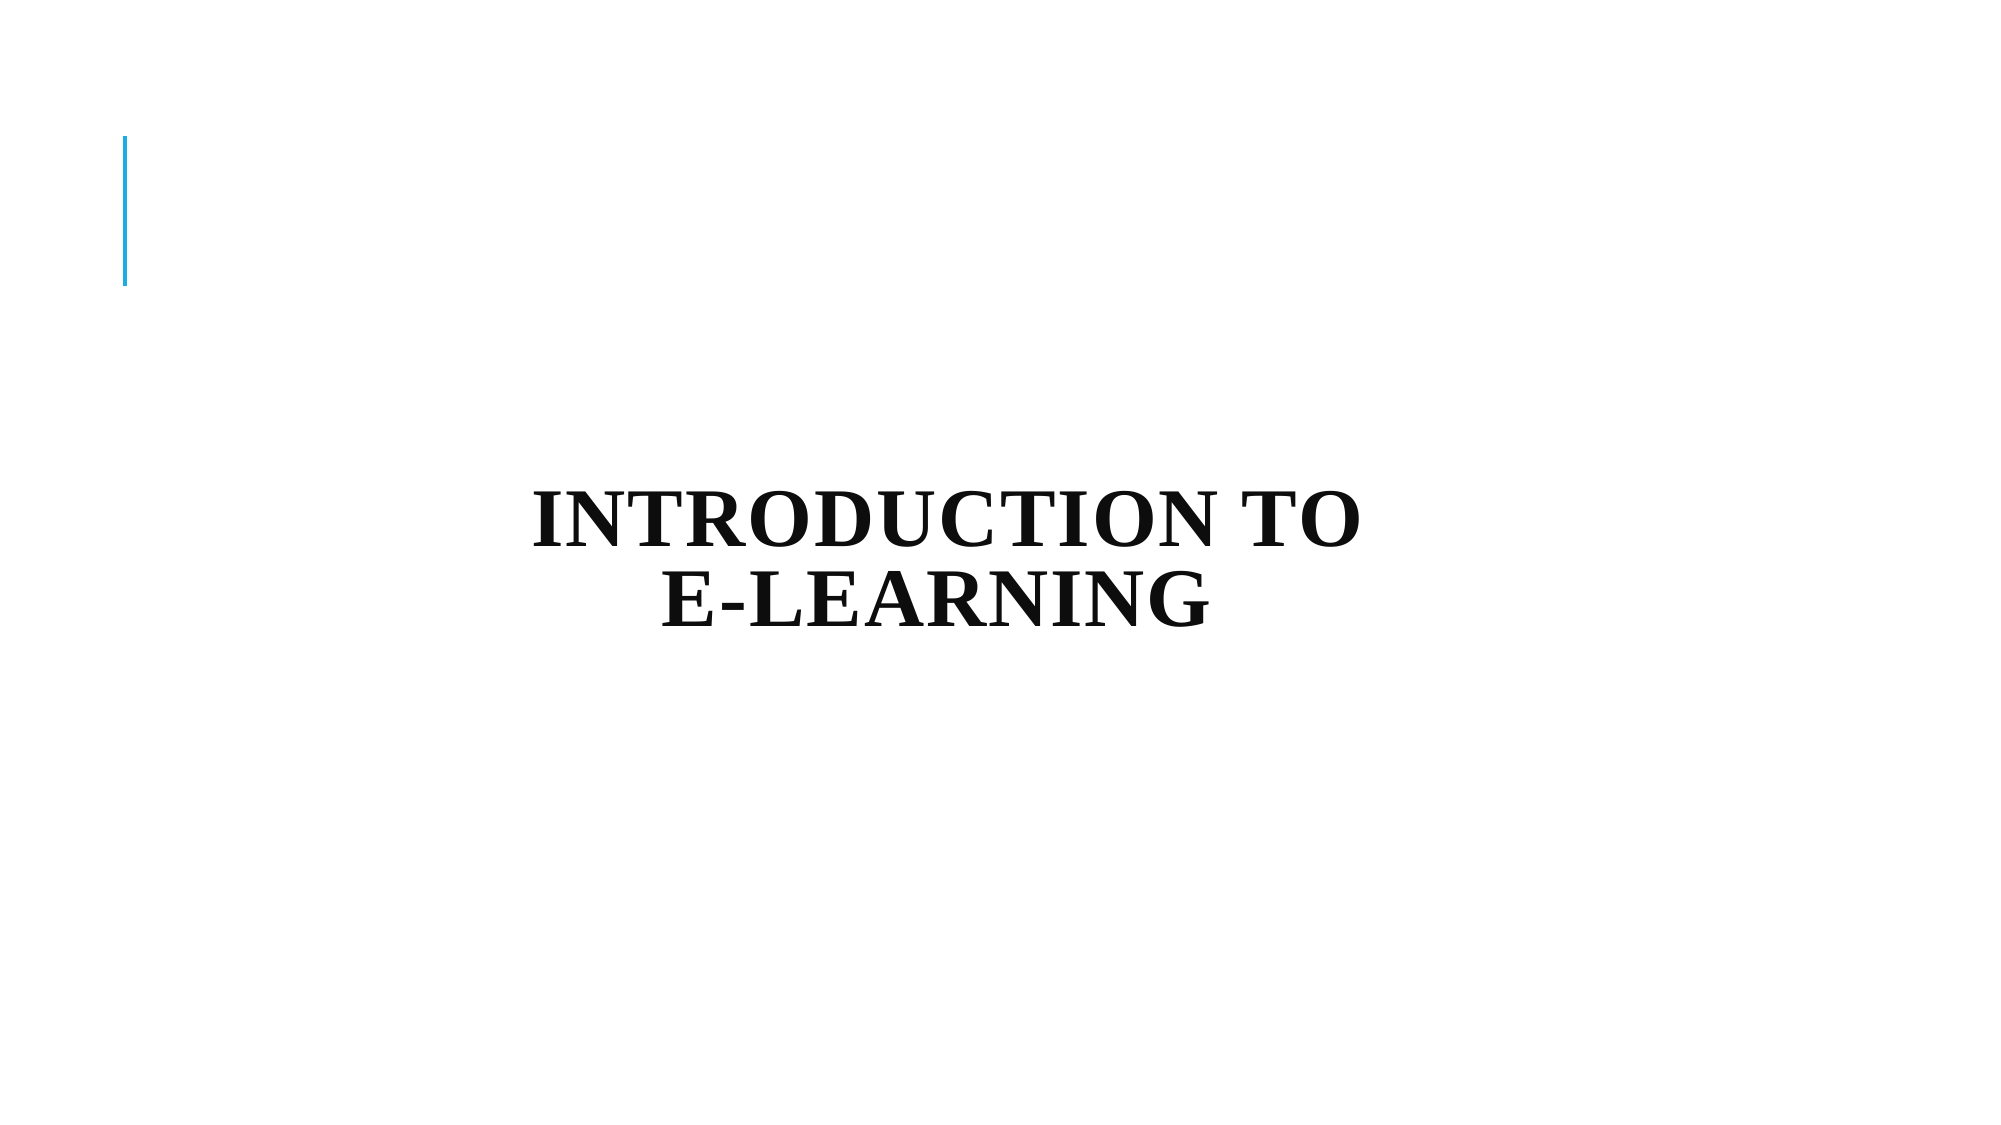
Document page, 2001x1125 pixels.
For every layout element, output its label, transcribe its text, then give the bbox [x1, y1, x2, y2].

title INTRODUCTION TO E-LEARNING [151, 439, 1746, 686]
